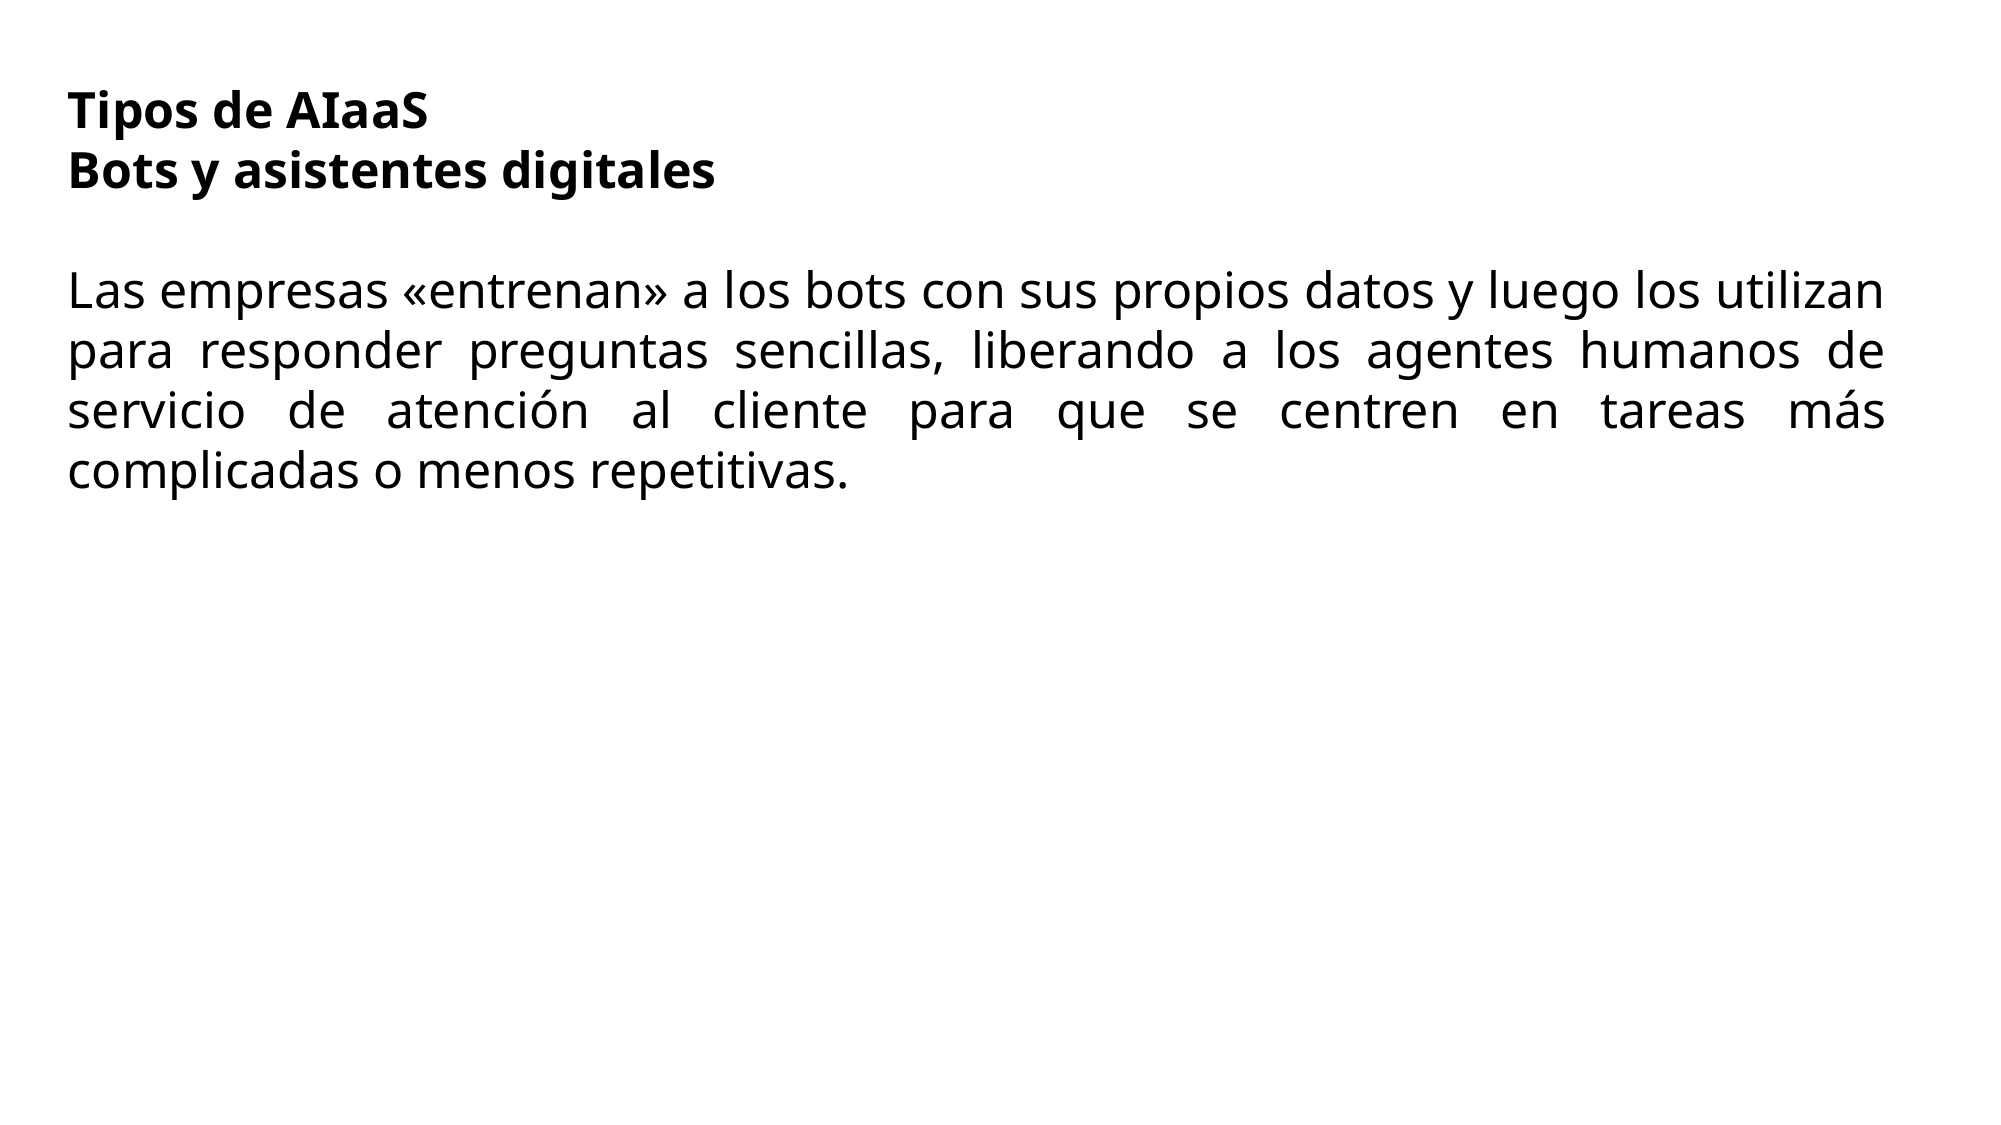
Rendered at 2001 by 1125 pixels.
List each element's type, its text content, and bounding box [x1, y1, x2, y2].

text_box Tipos de AIaaS Bots y asistentes digitales Las empresas «entrenan» a los bots con sus propios datos y luego los utilizan para responder preguntas sencillas, liberando a los agentes humanos de servicio de atención al cliente para que se centren en tareas más complicadas o menos repetitivas. [53, 71, 1902, 507]
